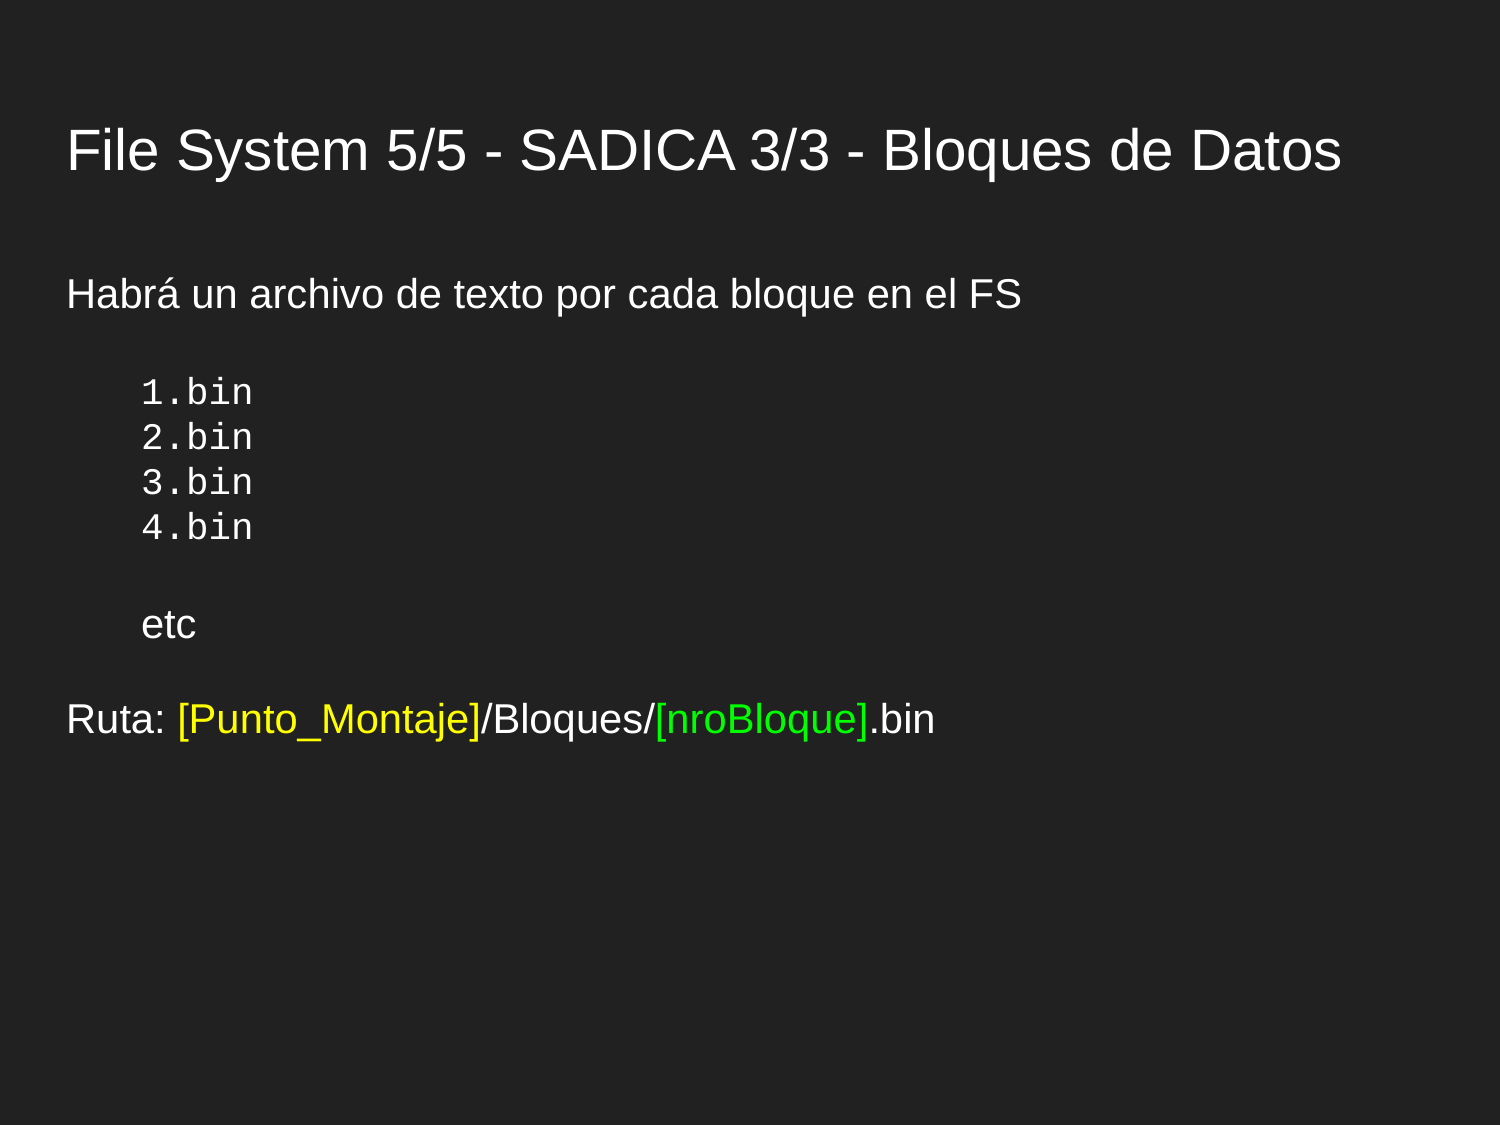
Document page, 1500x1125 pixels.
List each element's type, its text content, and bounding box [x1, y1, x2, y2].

text_box Ruta: [Punto_Montaje]/Bloques/[nroBloque].bin [51, 677, 1254, 818]
title File System 5/5 - SADICA 3/3 - Bloques de Datos [51, 97, 1449, 223]
list Habrá un archivo de texto por cada bloque en el FS 1.bin 2.bin 3.bin 4.bin etc [51, 252, 1449, 678]
